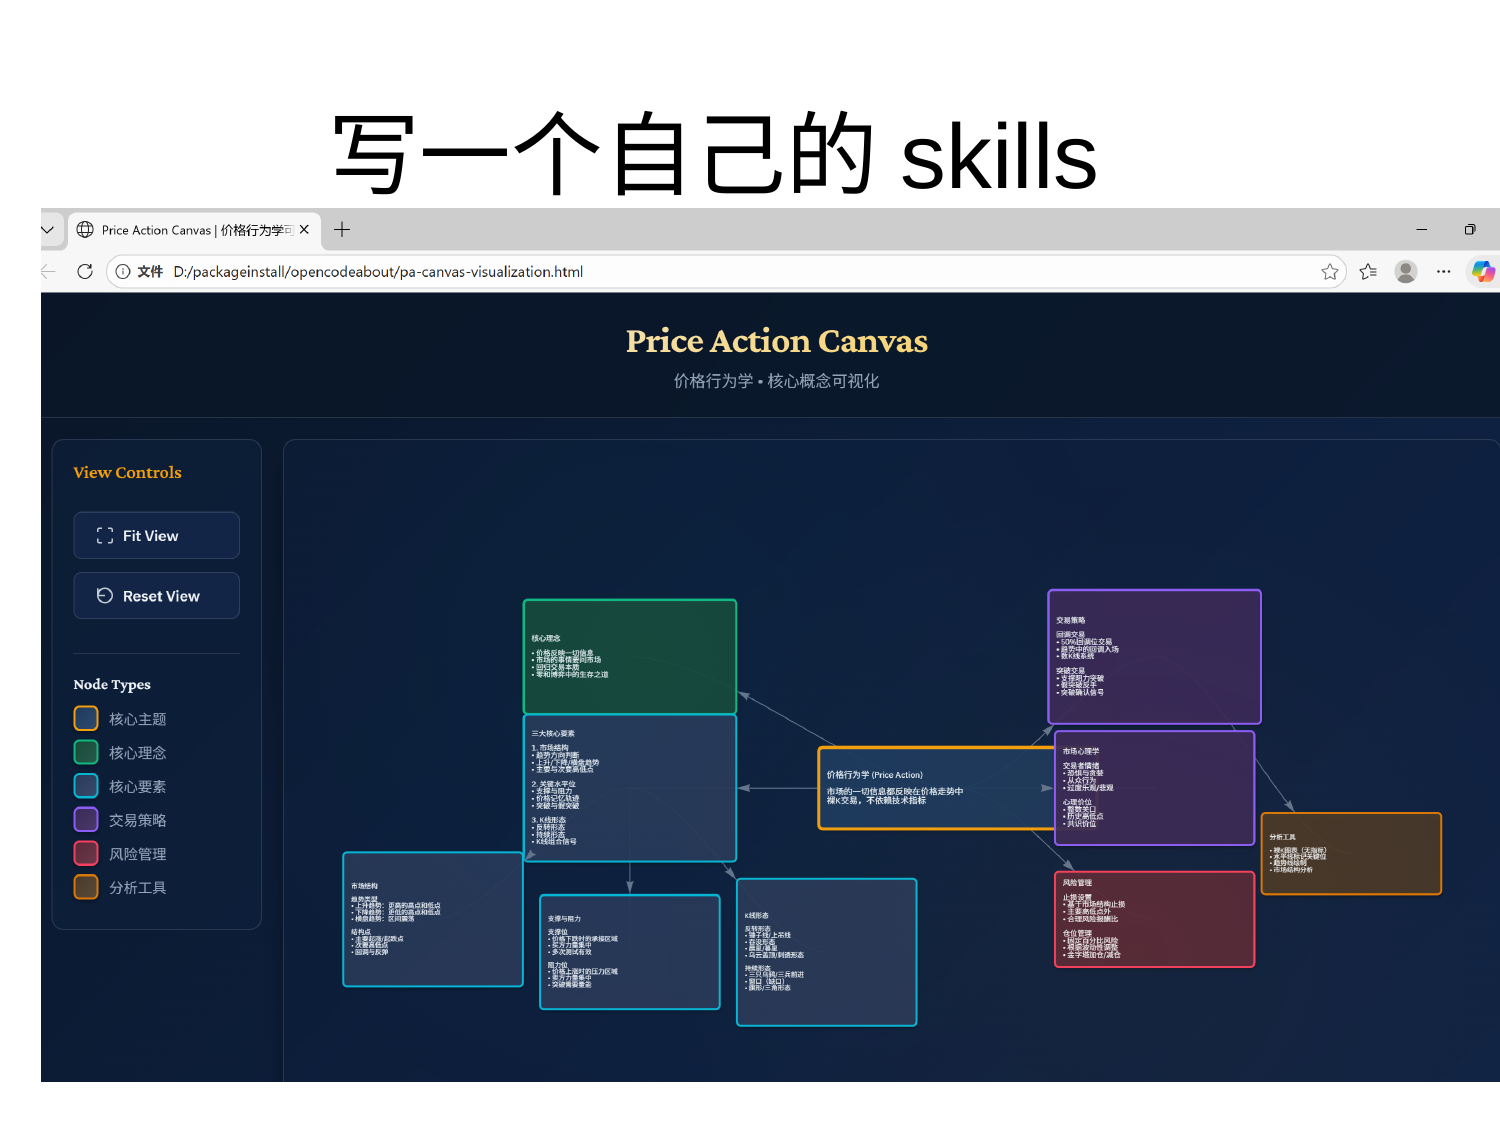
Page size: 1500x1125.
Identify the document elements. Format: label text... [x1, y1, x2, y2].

title 写一个自己的skills [76, 30, 1352, 208]
picture [41, 208, 1500, 1082]
